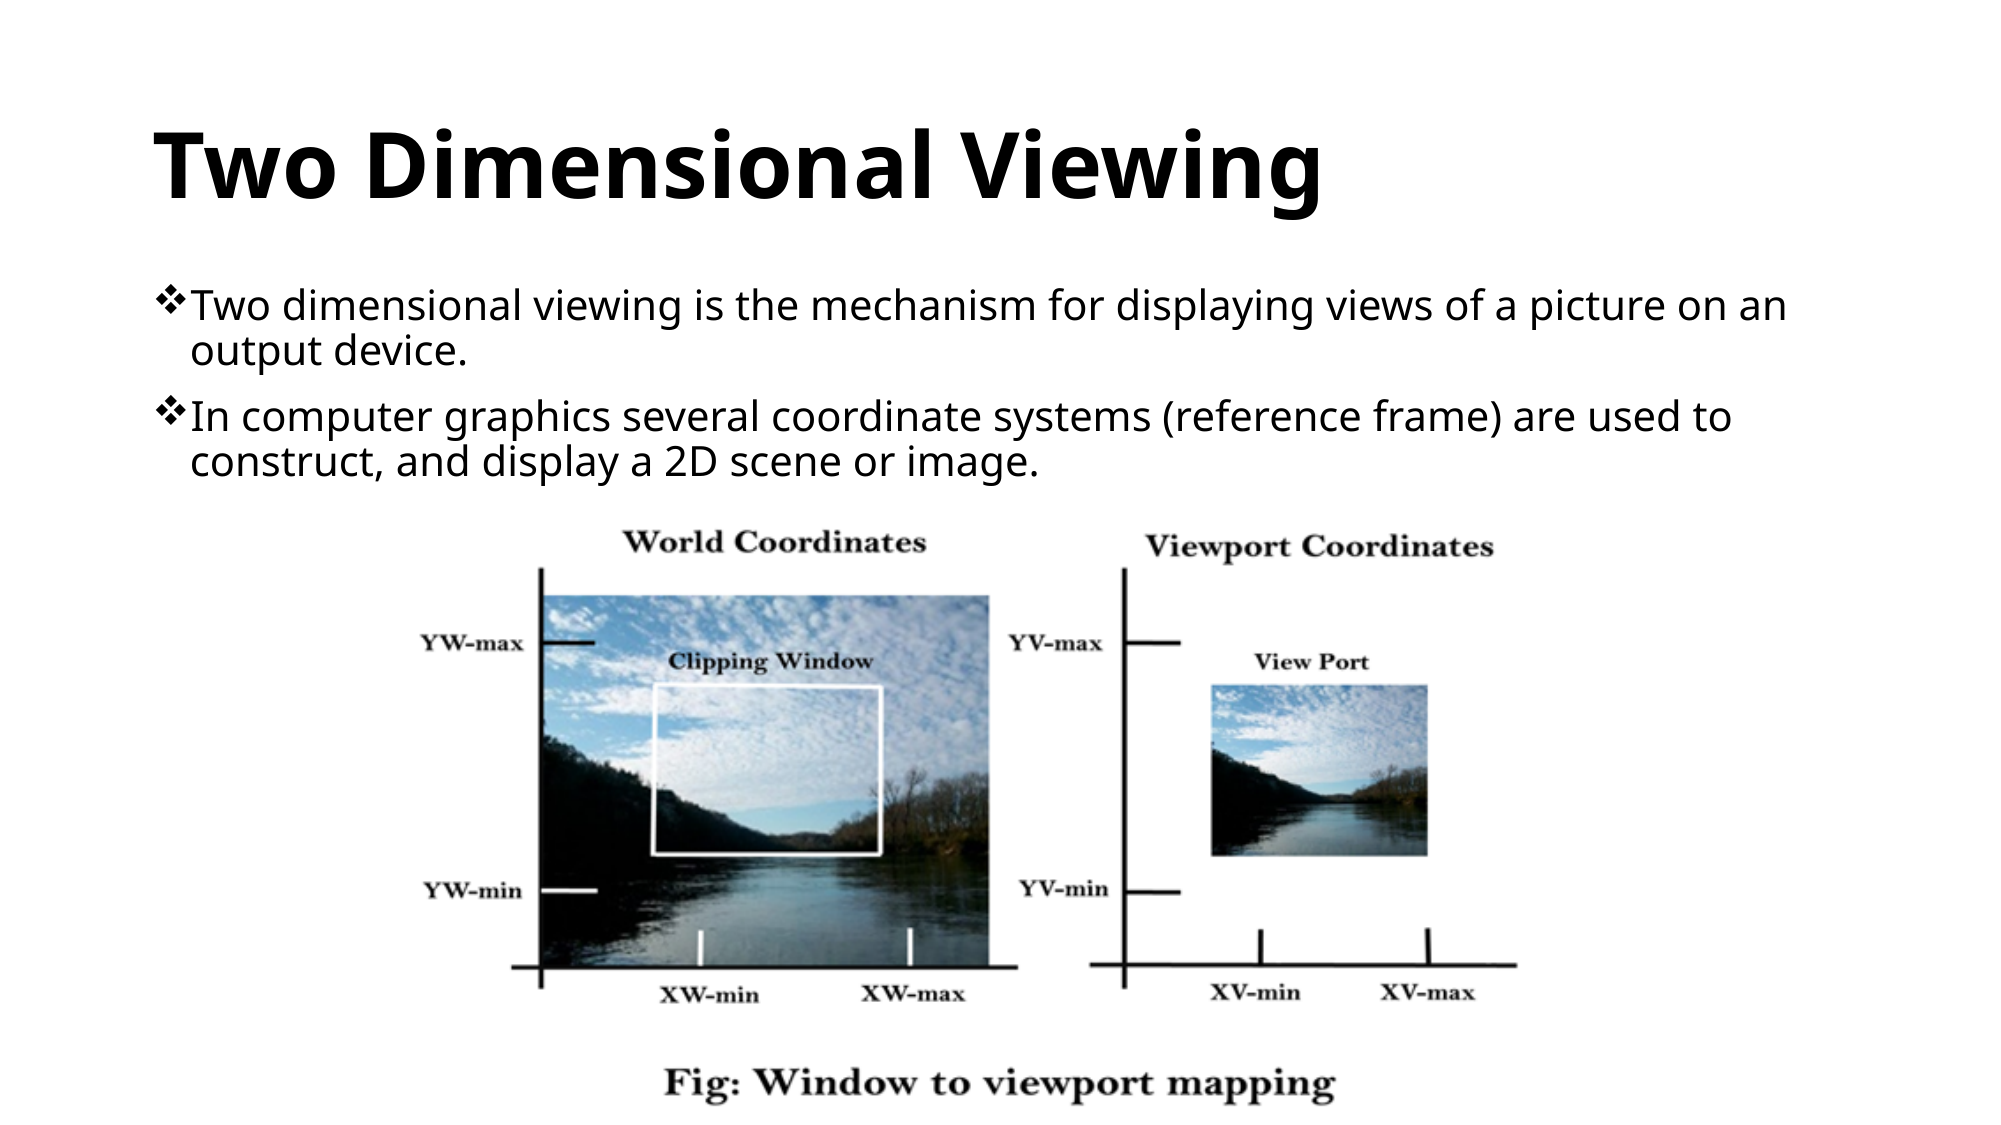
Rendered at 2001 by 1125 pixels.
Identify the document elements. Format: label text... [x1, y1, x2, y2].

picture [413, 494, 1587, 1125]
list Two dimensional viewing is the mechanism for displaying views of a picture on an output device. In computer graphics several coordinate systems (reference frame) are used to construct, and display a 2D scene or image. [137, 277, 1863, 1014]
title Two Dimensional Viewing [137, 59, 1863, 277]
